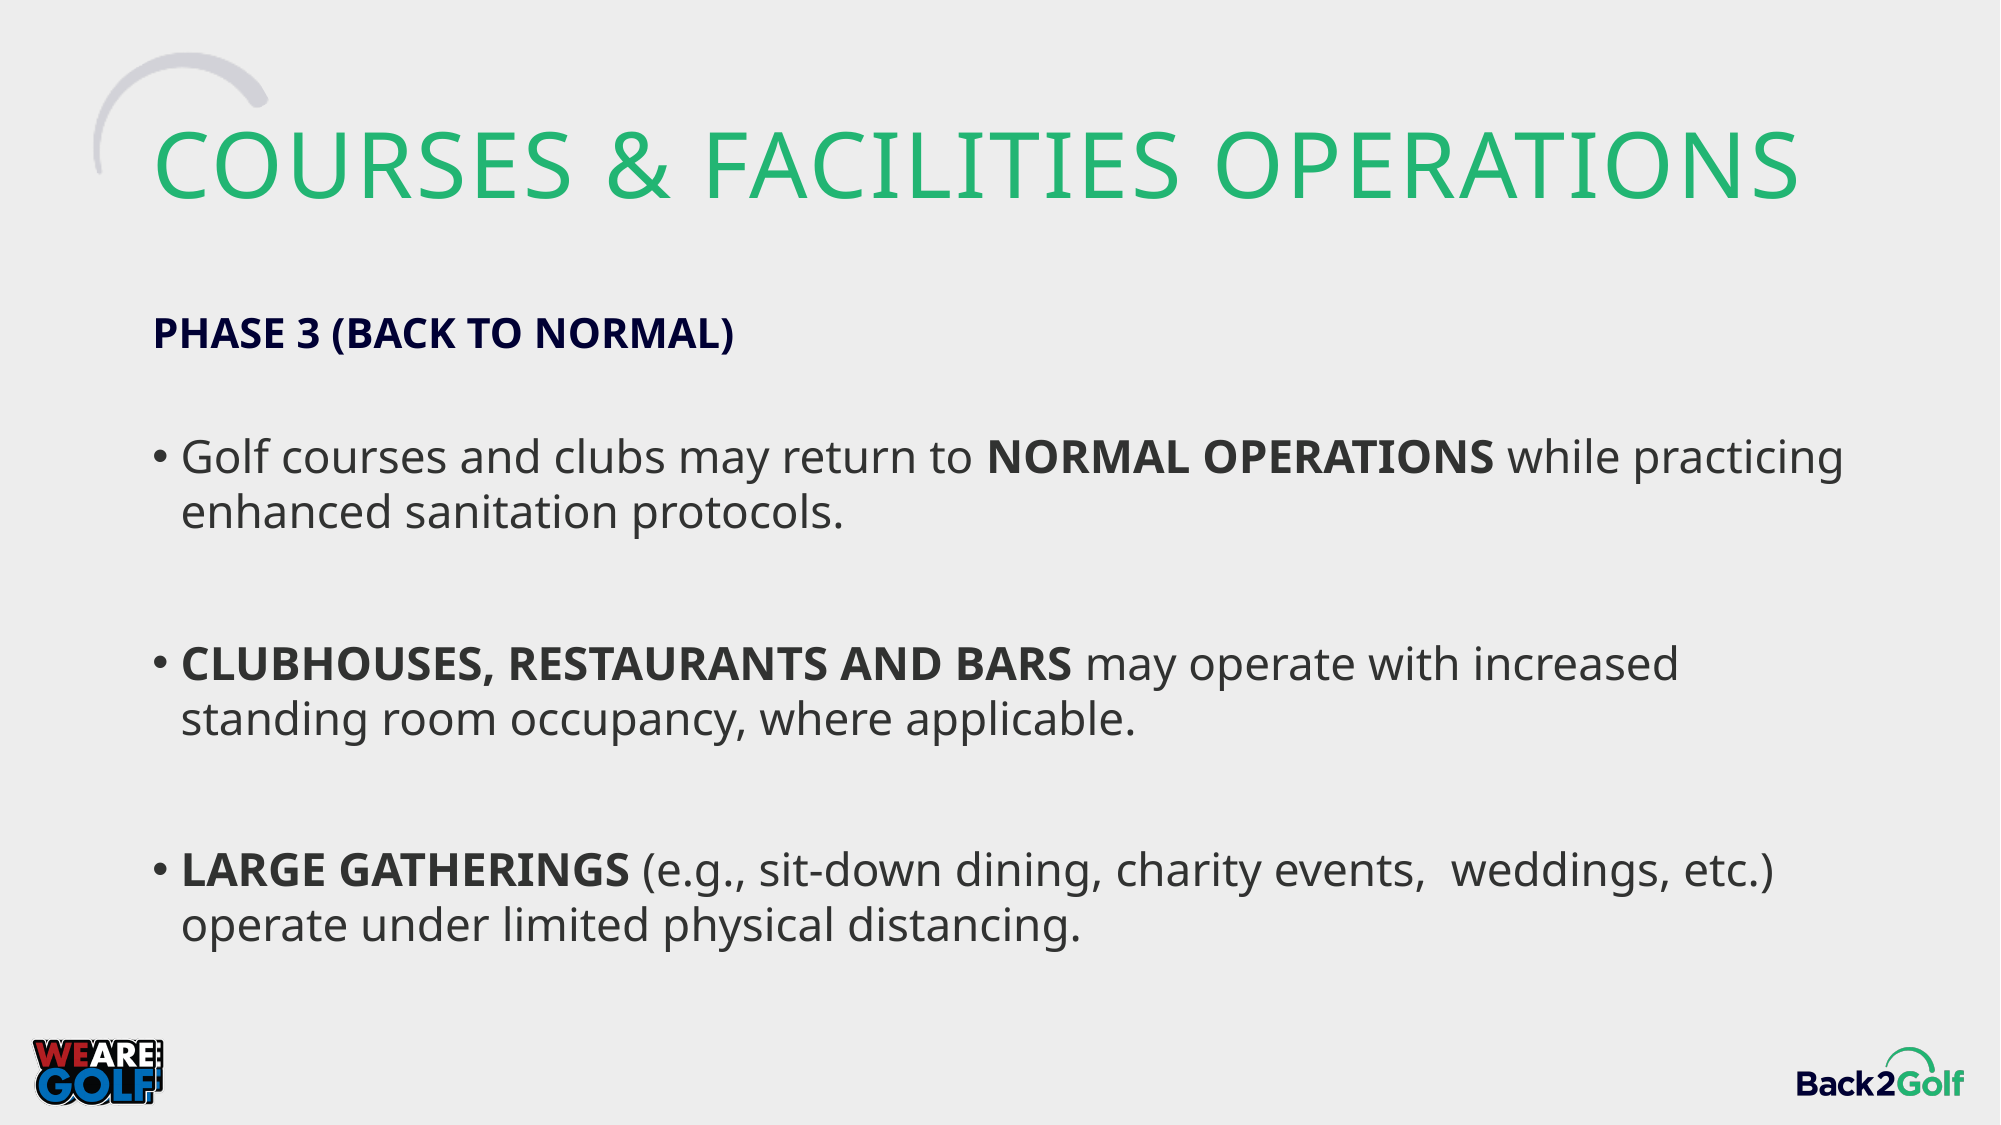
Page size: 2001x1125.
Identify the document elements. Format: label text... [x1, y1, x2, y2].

title COURSES & FACILITIES OPERATIONS [137, 59, 1863, 278]
picture [28, 1035, 168, 1110]
picture [1796, 1047, 1965, 1096]
list PHASE 3 (BACK TO NORMAL) Golf courses and clubs may return to NORMAL OPERATIONS while practicing enhanced sanitation protocols. CLUBHOUSES, RESTAURANTS AND BARS may operate with increased standing room occupancy, where applicable. LARGE GATHERINGS (e.g., sit-down dining, charity events, weddings, etc.) operate under limited physical distancing. [137, 299, 1863, 985]
